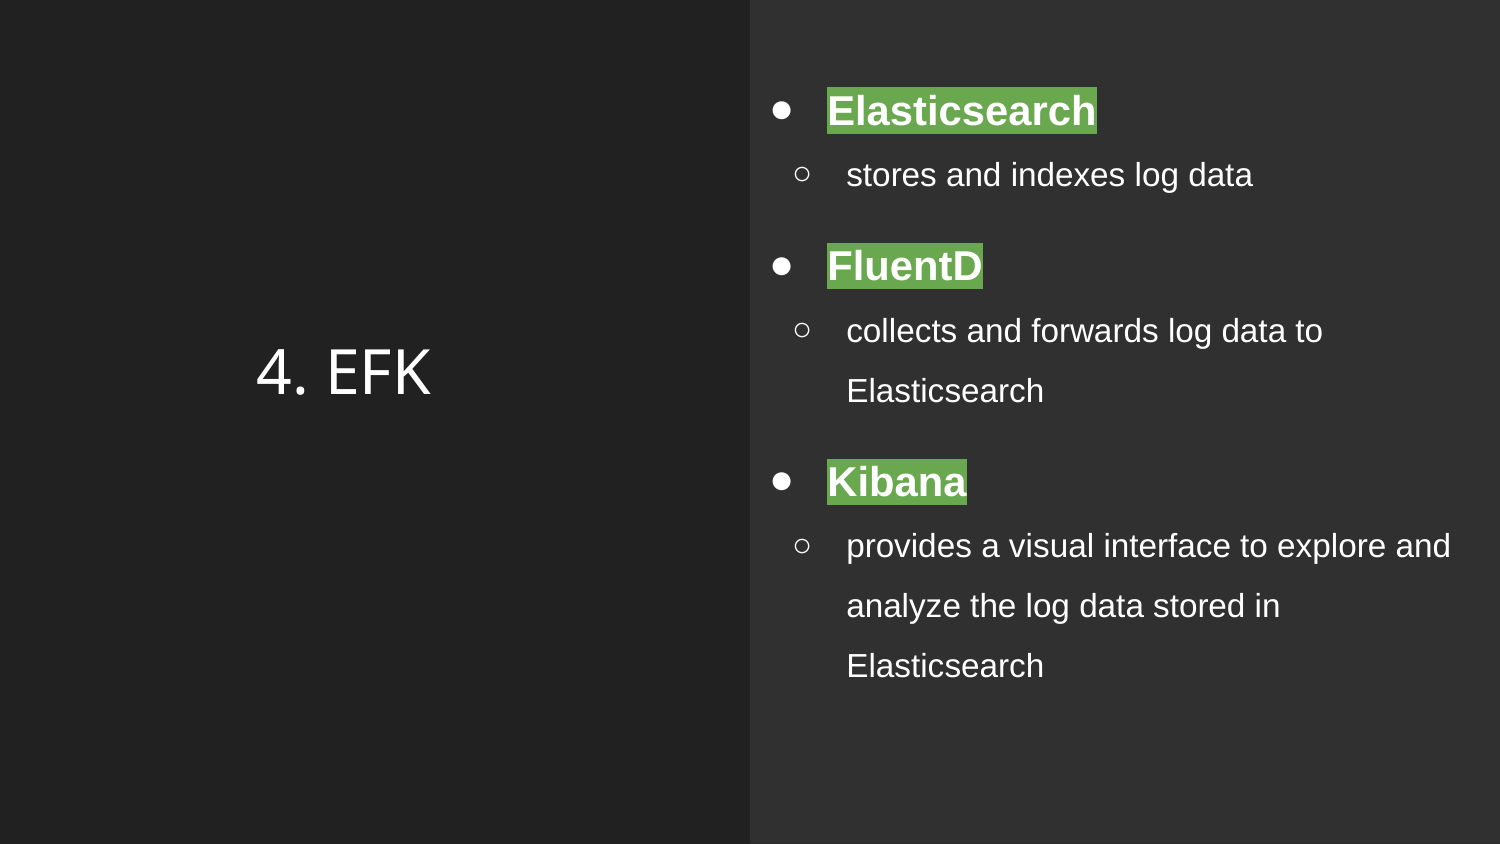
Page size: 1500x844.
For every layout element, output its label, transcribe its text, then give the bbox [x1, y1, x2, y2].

text_box 4. EFK [0, 279, 700, 422]
list Elasticsearch stores and indexes log data FluentD collects and forwards log data to Elasticsearch Kibana provides a visual interface to explore and analyze the log data stored in Elasticsearch [737, 5, 1468, 738]
